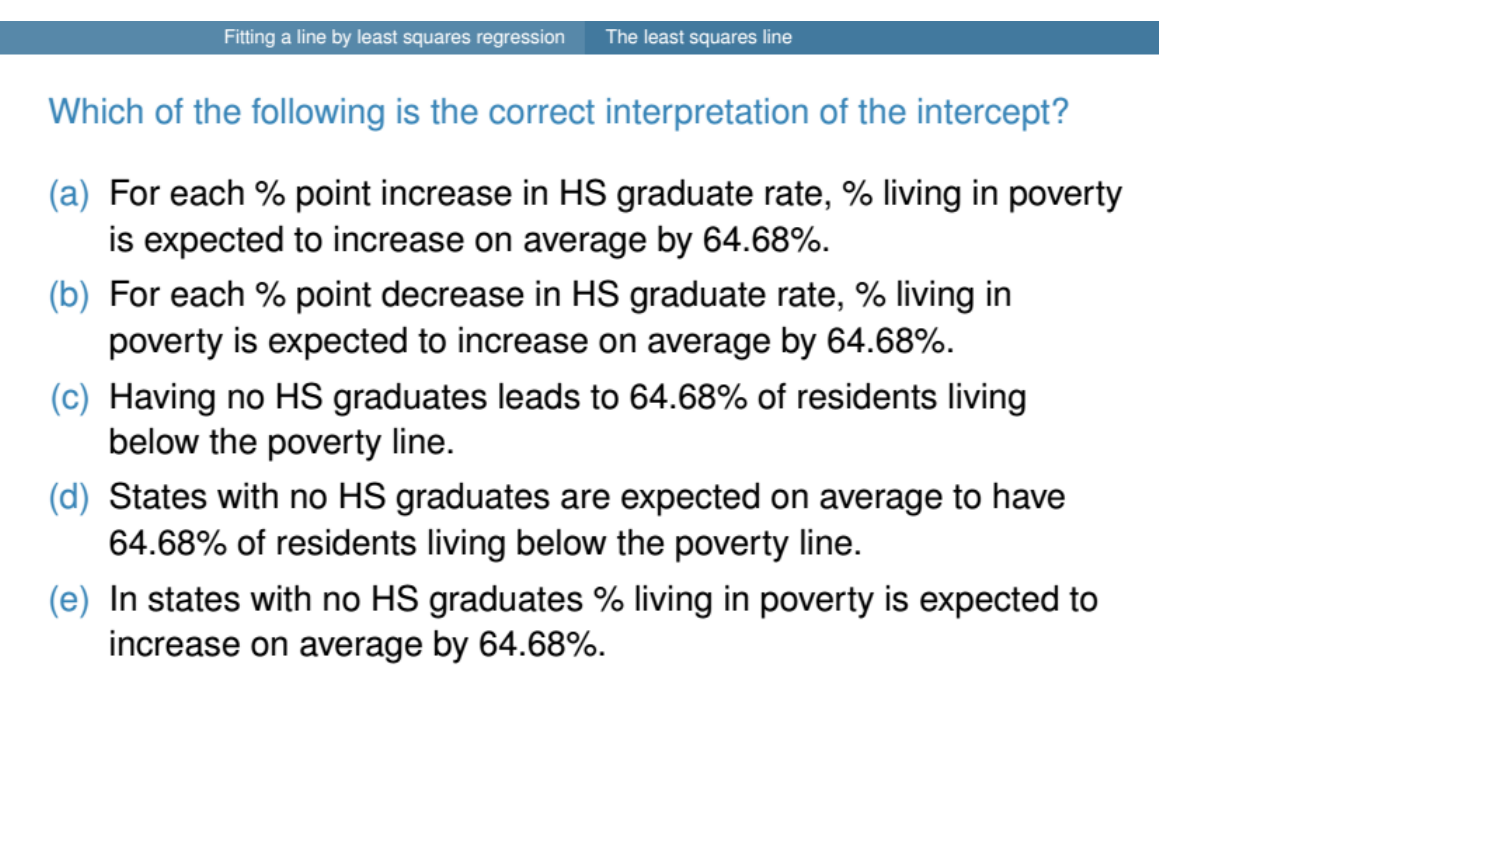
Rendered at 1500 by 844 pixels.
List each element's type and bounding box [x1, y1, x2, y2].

picture [0, 21, 1159, 733]
